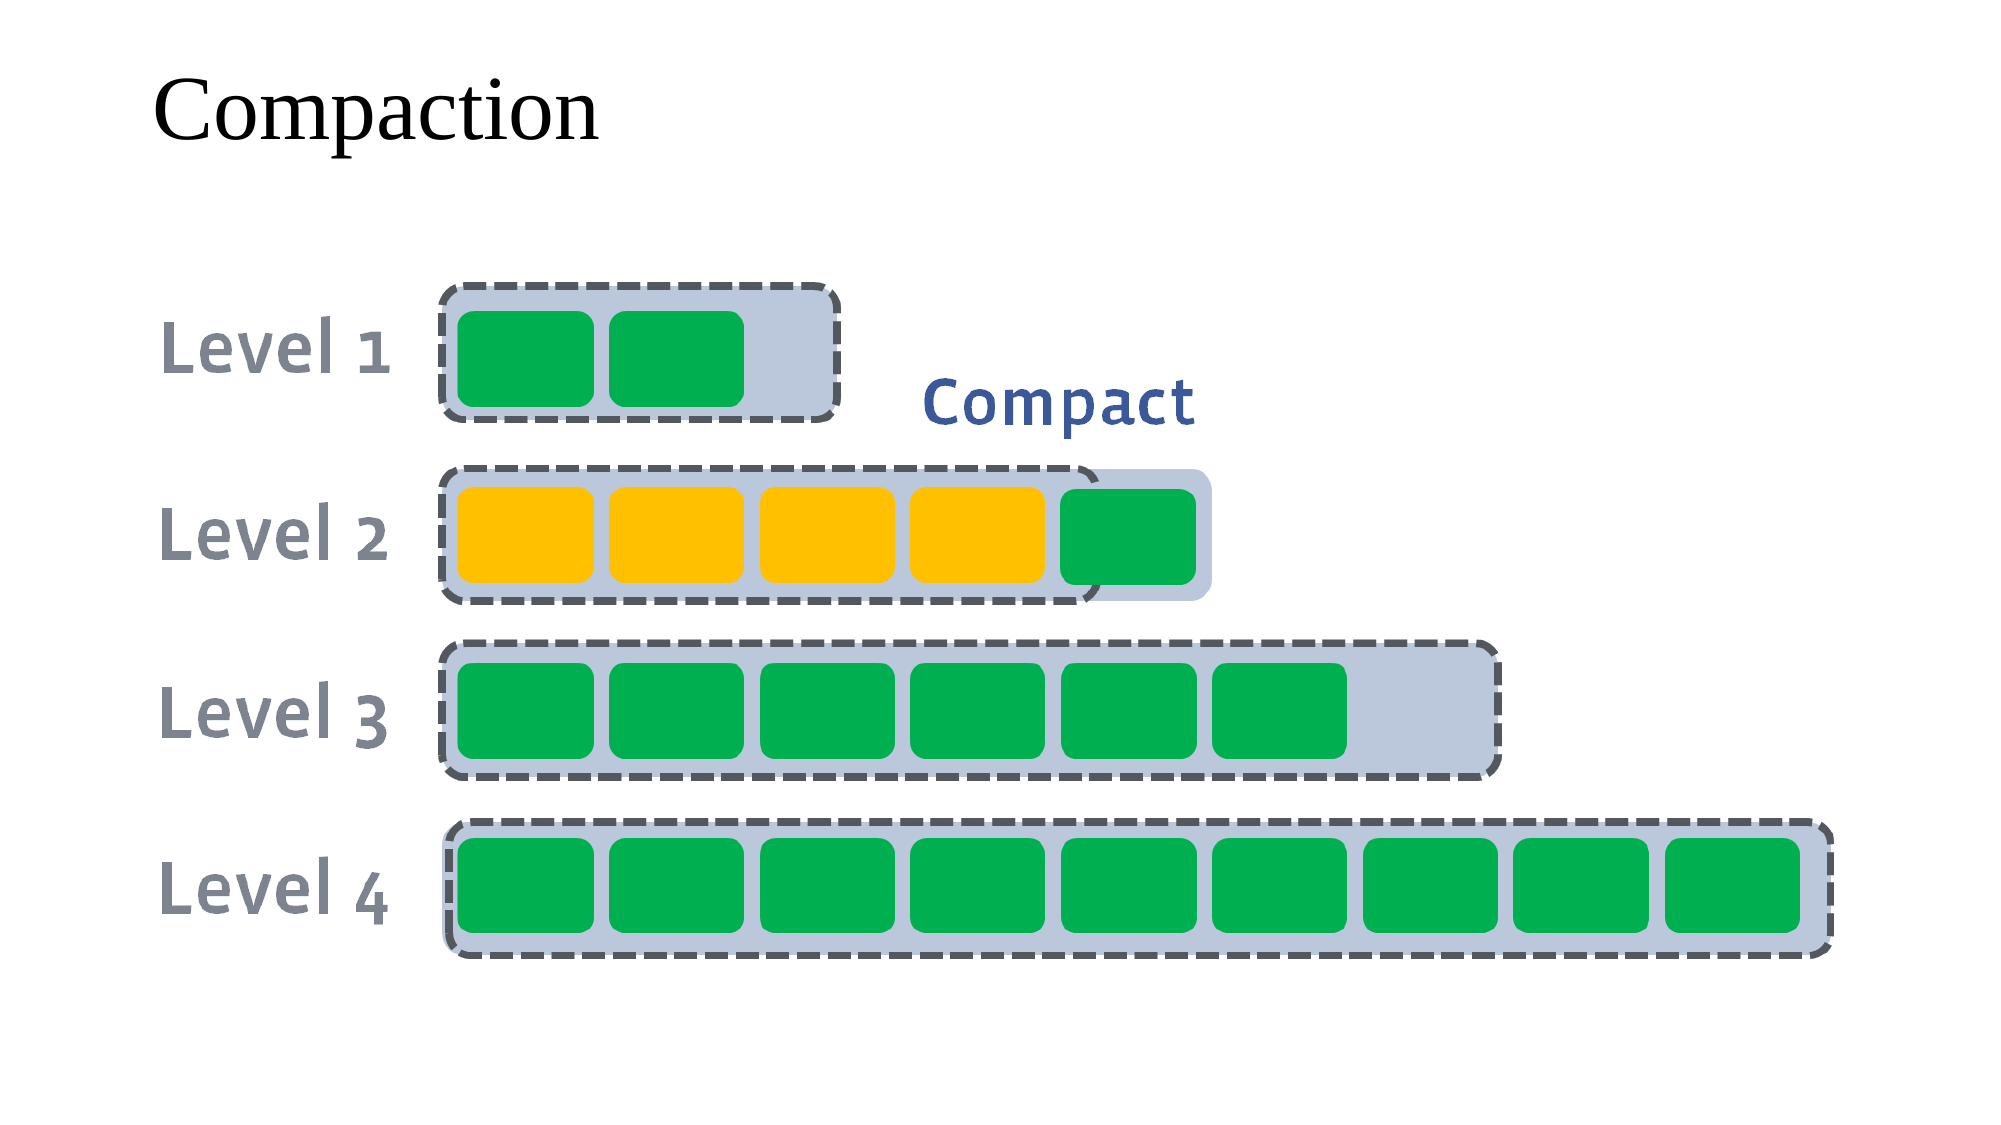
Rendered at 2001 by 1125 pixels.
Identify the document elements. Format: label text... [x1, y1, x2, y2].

picture [108, 276, 1834, 978]
title Compaction [137, 1, 1863, 219]
